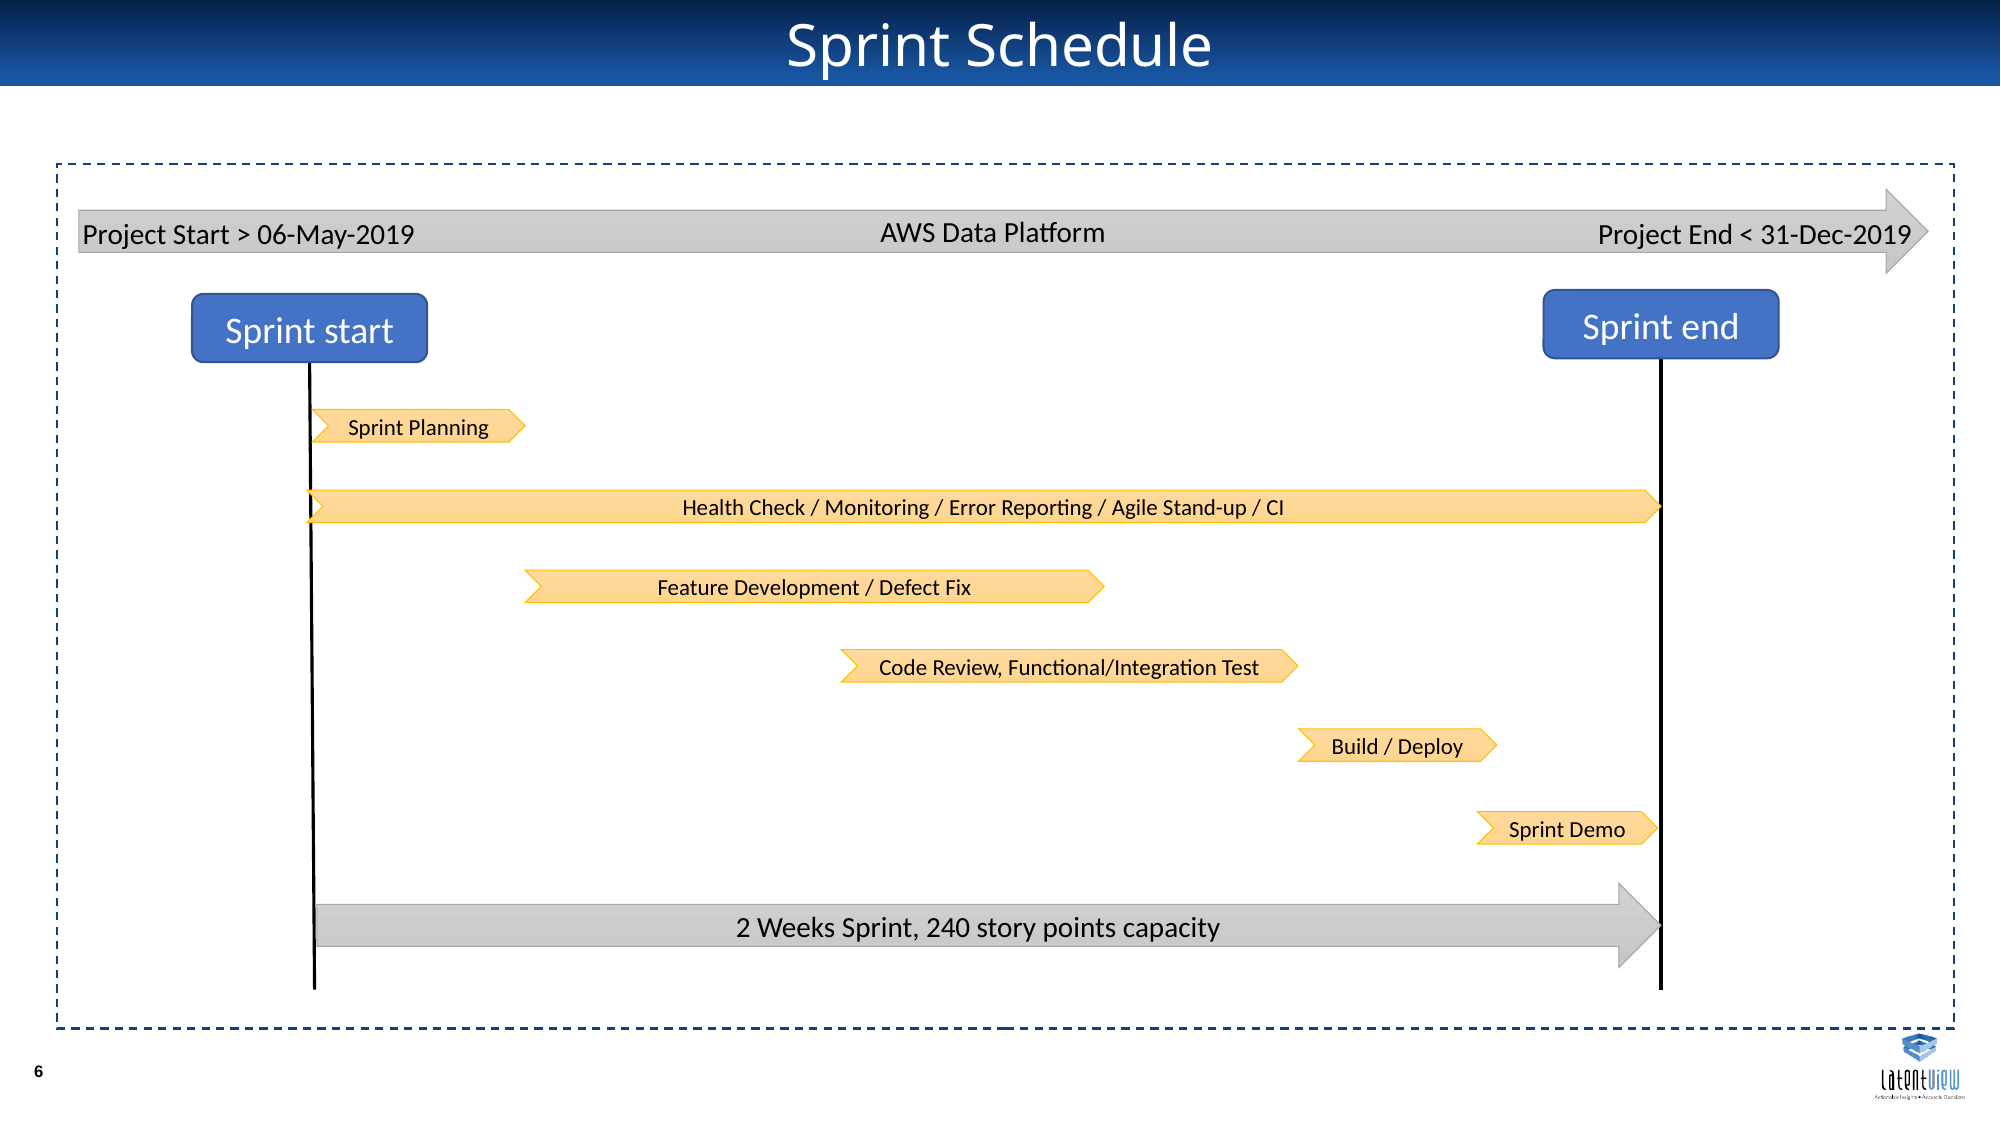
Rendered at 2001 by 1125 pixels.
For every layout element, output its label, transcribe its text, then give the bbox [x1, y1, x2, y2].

title Sprint Schedule [0, 0, 2000, 87]
slide_number 6 [19, 1056, 58, 1086]
text_box [56, 163, 1955, 1030]
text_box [67, 189, 1954, 990]
picture [1860, 1024, 1980, 1109]
